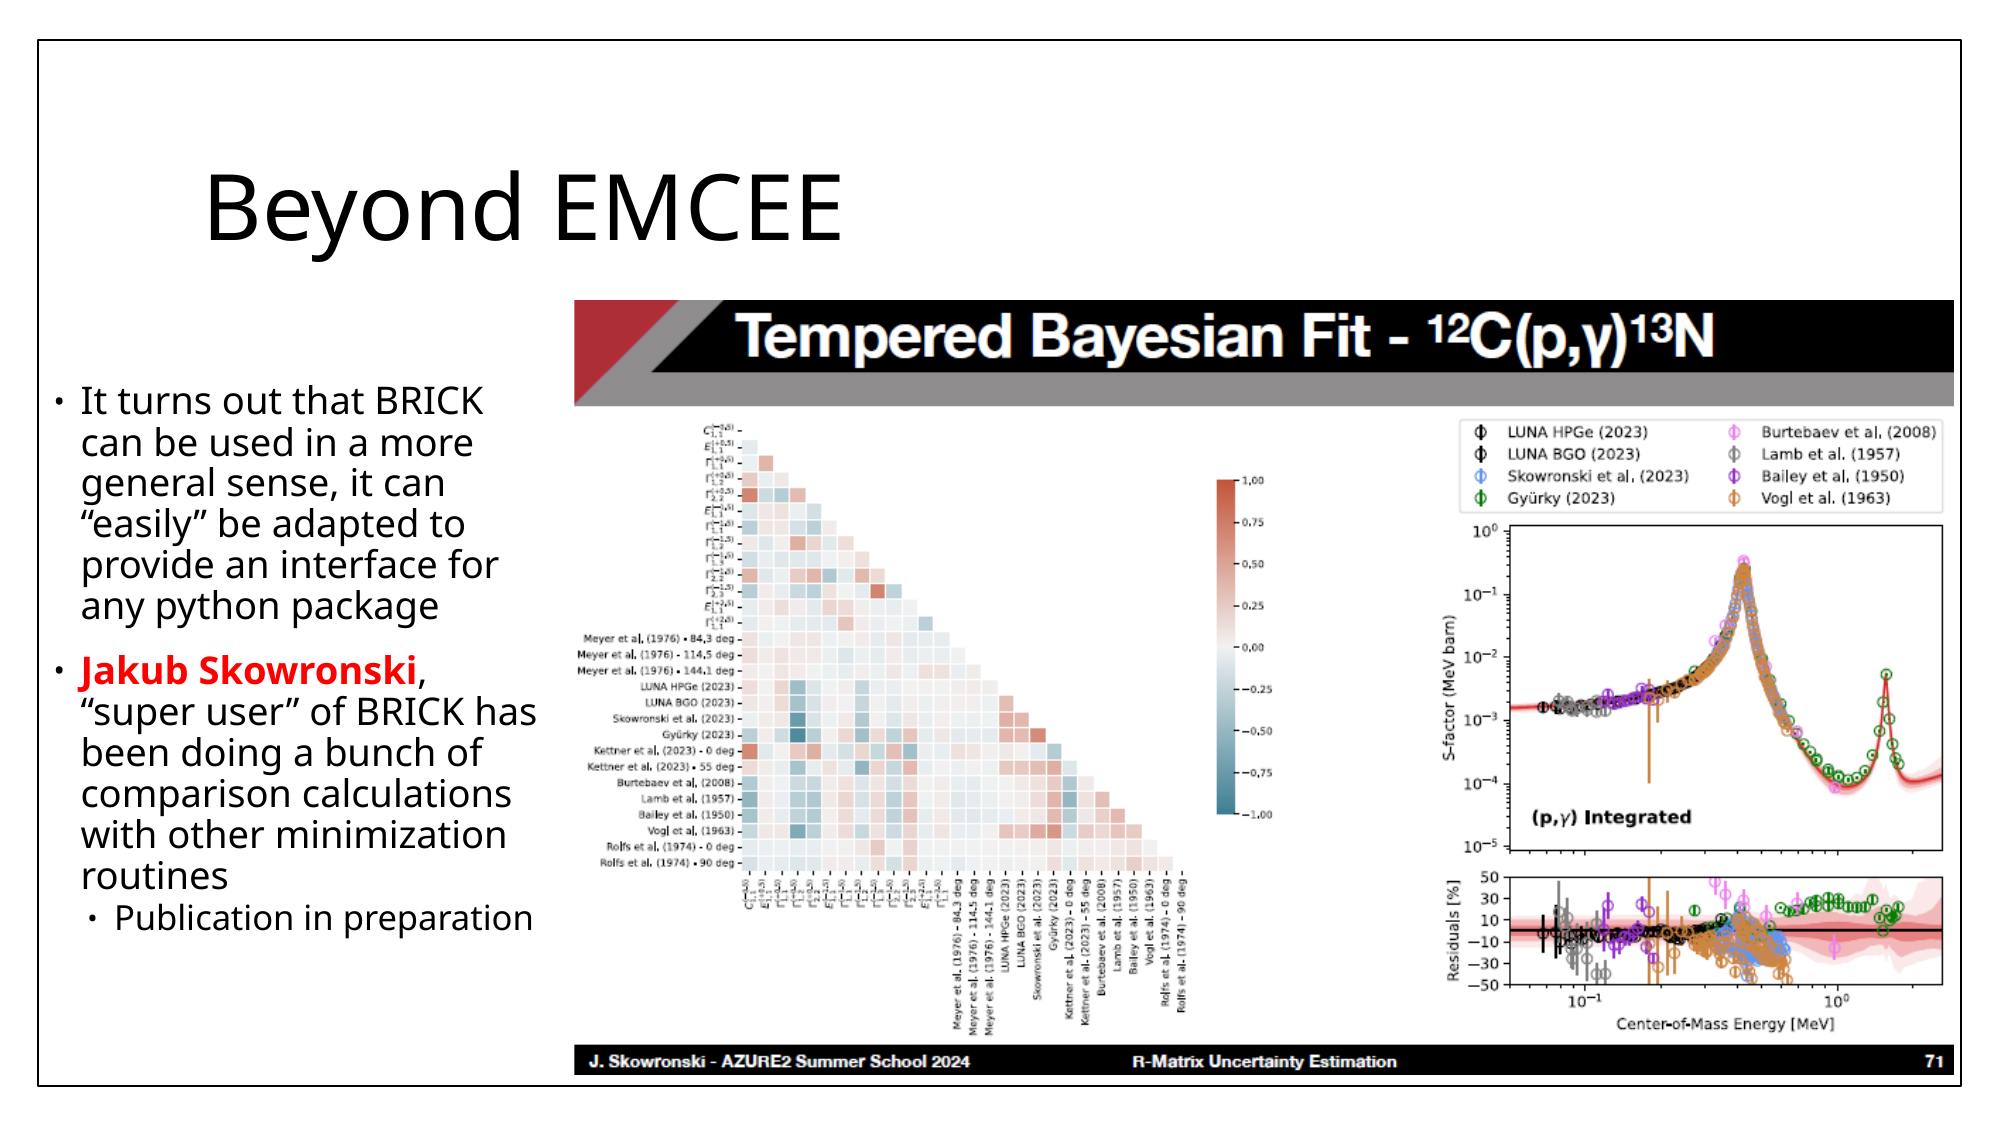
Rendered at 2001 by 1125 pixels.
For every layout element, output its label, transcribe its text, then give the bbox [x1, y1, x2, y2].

title Beyond EMCEE [187, 99, 1808, 323]
picture [574, 299, 1955, 1075]
list It turns out that BRICK can be used in a more general sense, it can “easily” be adapted to provide an interface for any python package Jakub Skowronski, “super user” of BRICK has been doing a bunch of comparison calculations with other minimization routines Publication in preparation [31, 374, 557, 988]
